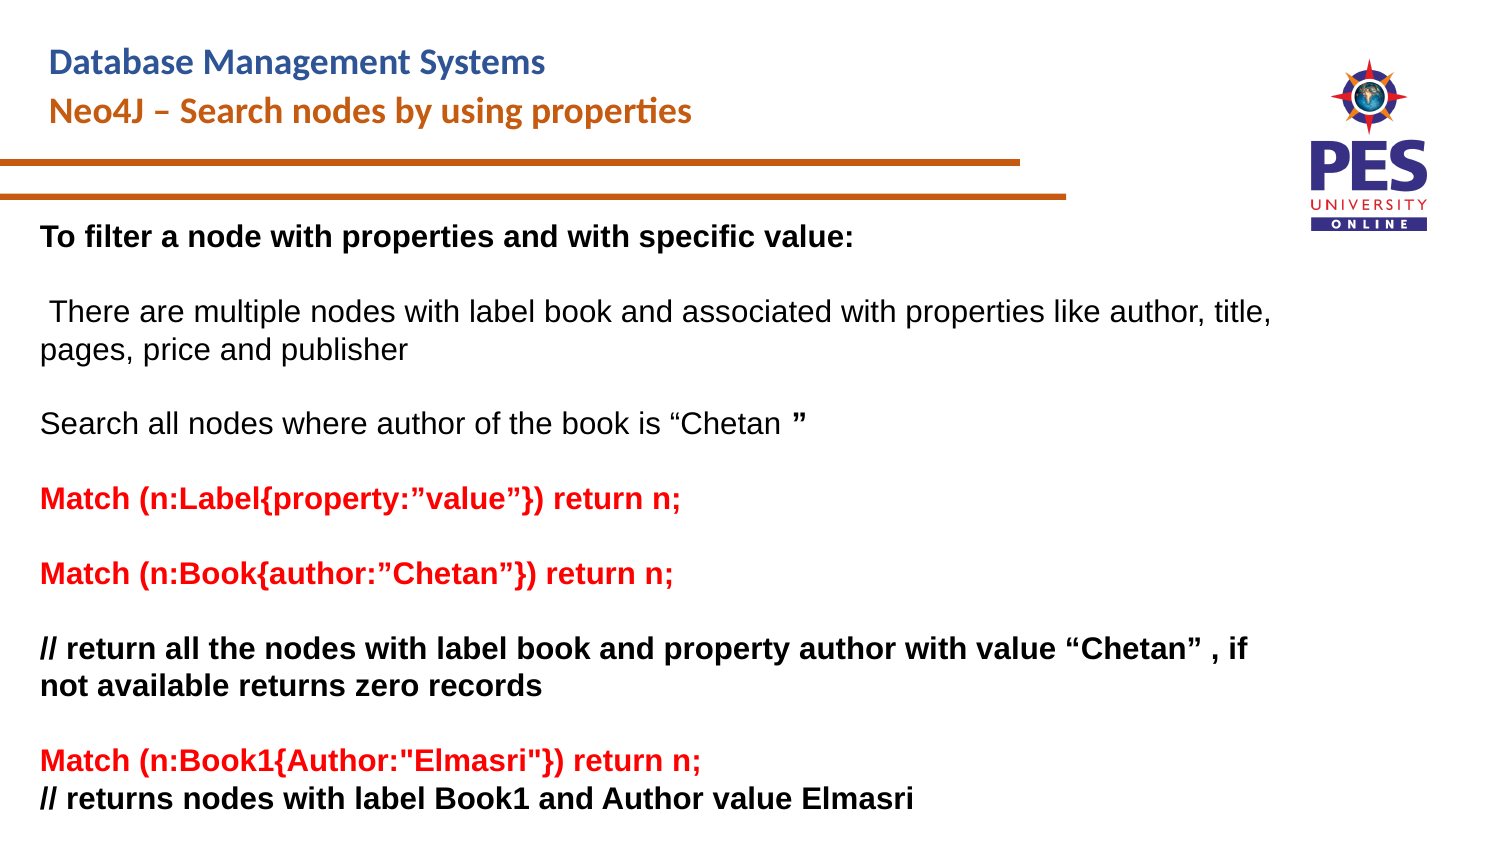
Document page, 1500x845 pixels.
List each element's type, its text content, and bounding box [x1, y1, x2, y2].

text_box Neo4J – Search nodes by using properties [37, 80, 1022, 137]
picture [1311, 58, 1427, 231]
text_box Database Management Systems [37, 31, 960, 88]
text_box To filter a node with properties and with specific value: There are multiple nodes with label book and associated with properties like author, title, pages, price and publisher Search all nodes where author of the book is “Chetan ” Match (n:Label{property:”value”}) return n; Match (n:Book{author:”Chetan”}) return n; // return all the nodes with label book and property author with value “Chetan” , if not available returns zero records Match (n:Book1{Author:"Elmasri"}) return n; // returns nodes with label Book1 and Author value Elmasri [28, 173, 1312, 822]
